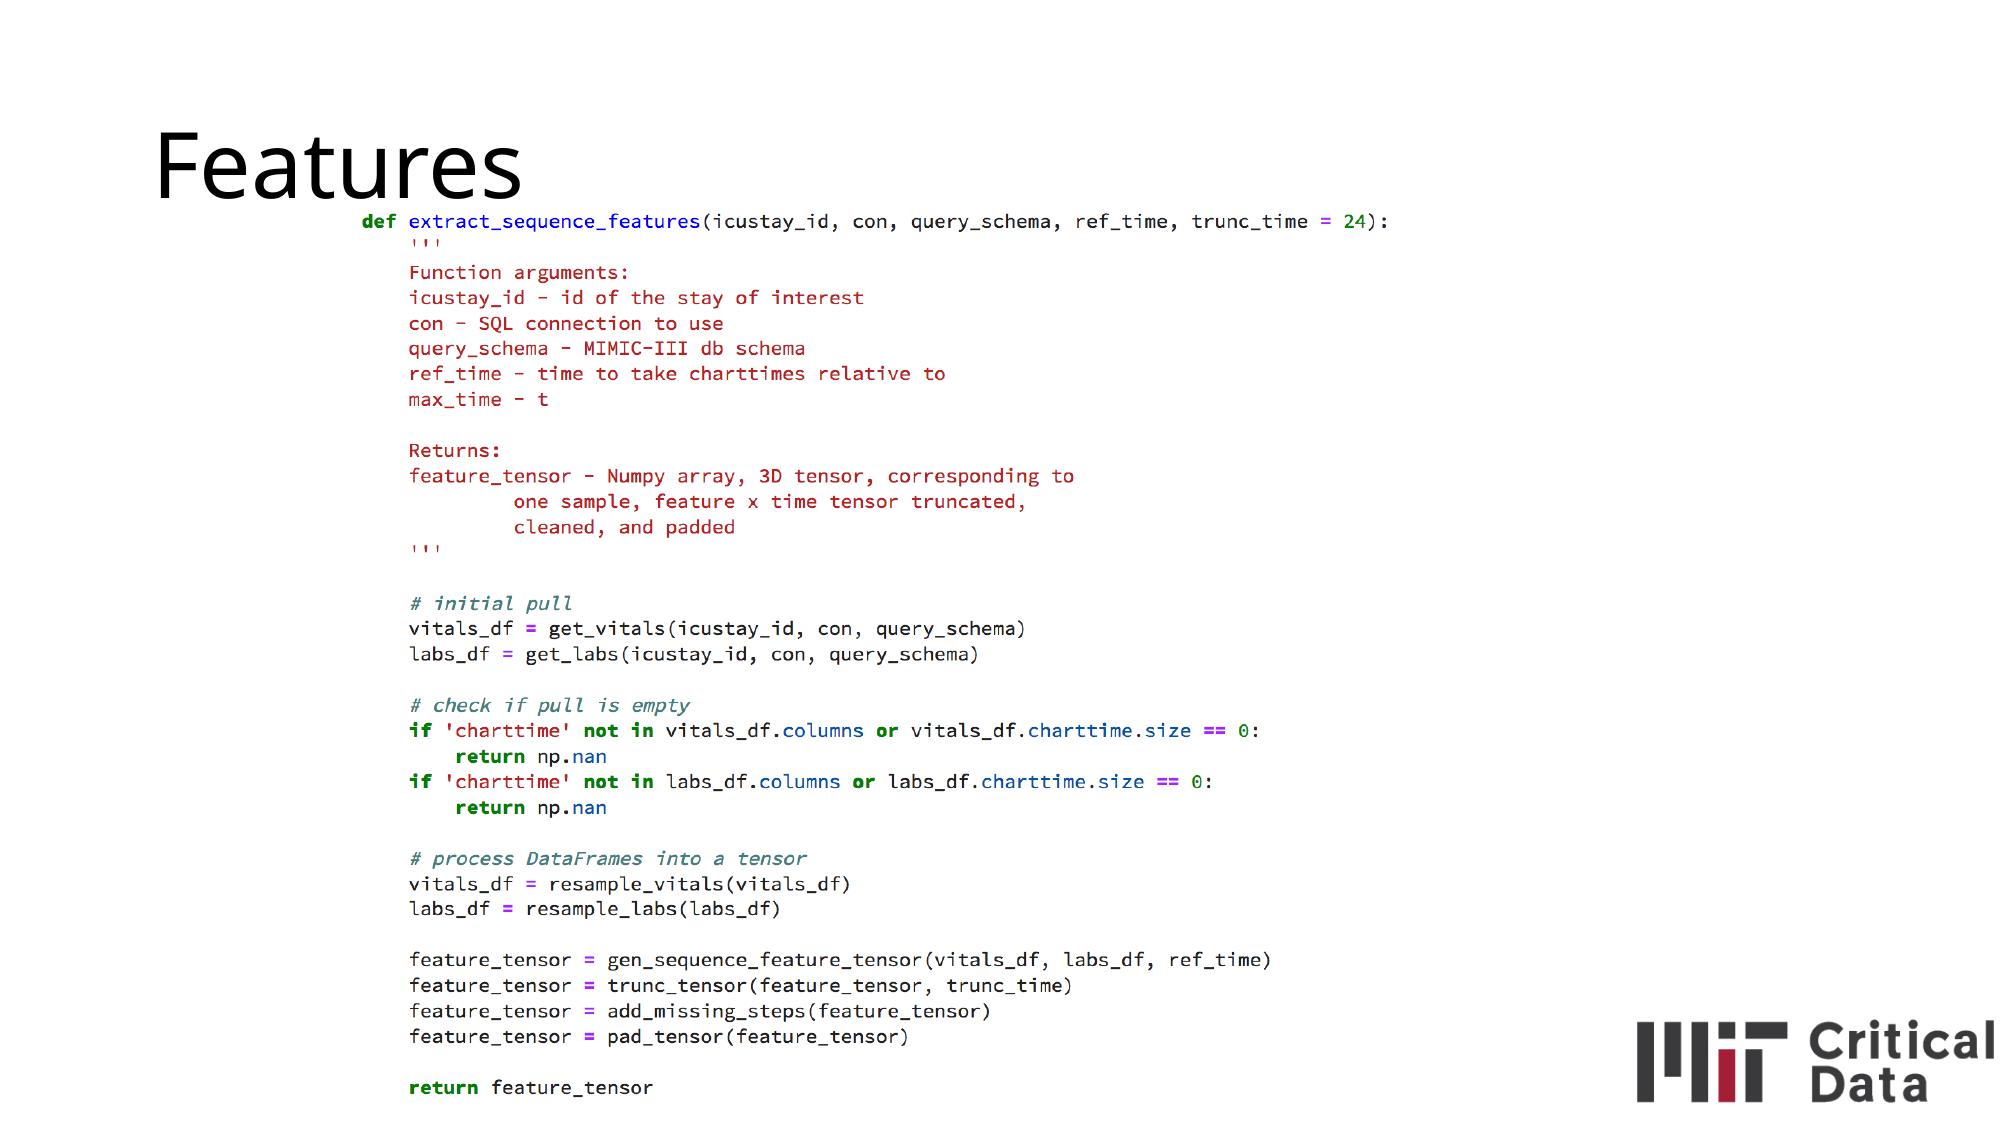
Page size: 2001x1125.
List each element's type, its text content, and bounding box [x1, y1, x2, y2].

picture [1637, 1019, 1994, 1103]
title Features [137, 59, 1863, 278]
picture [358, 205, 1434, 1102]
